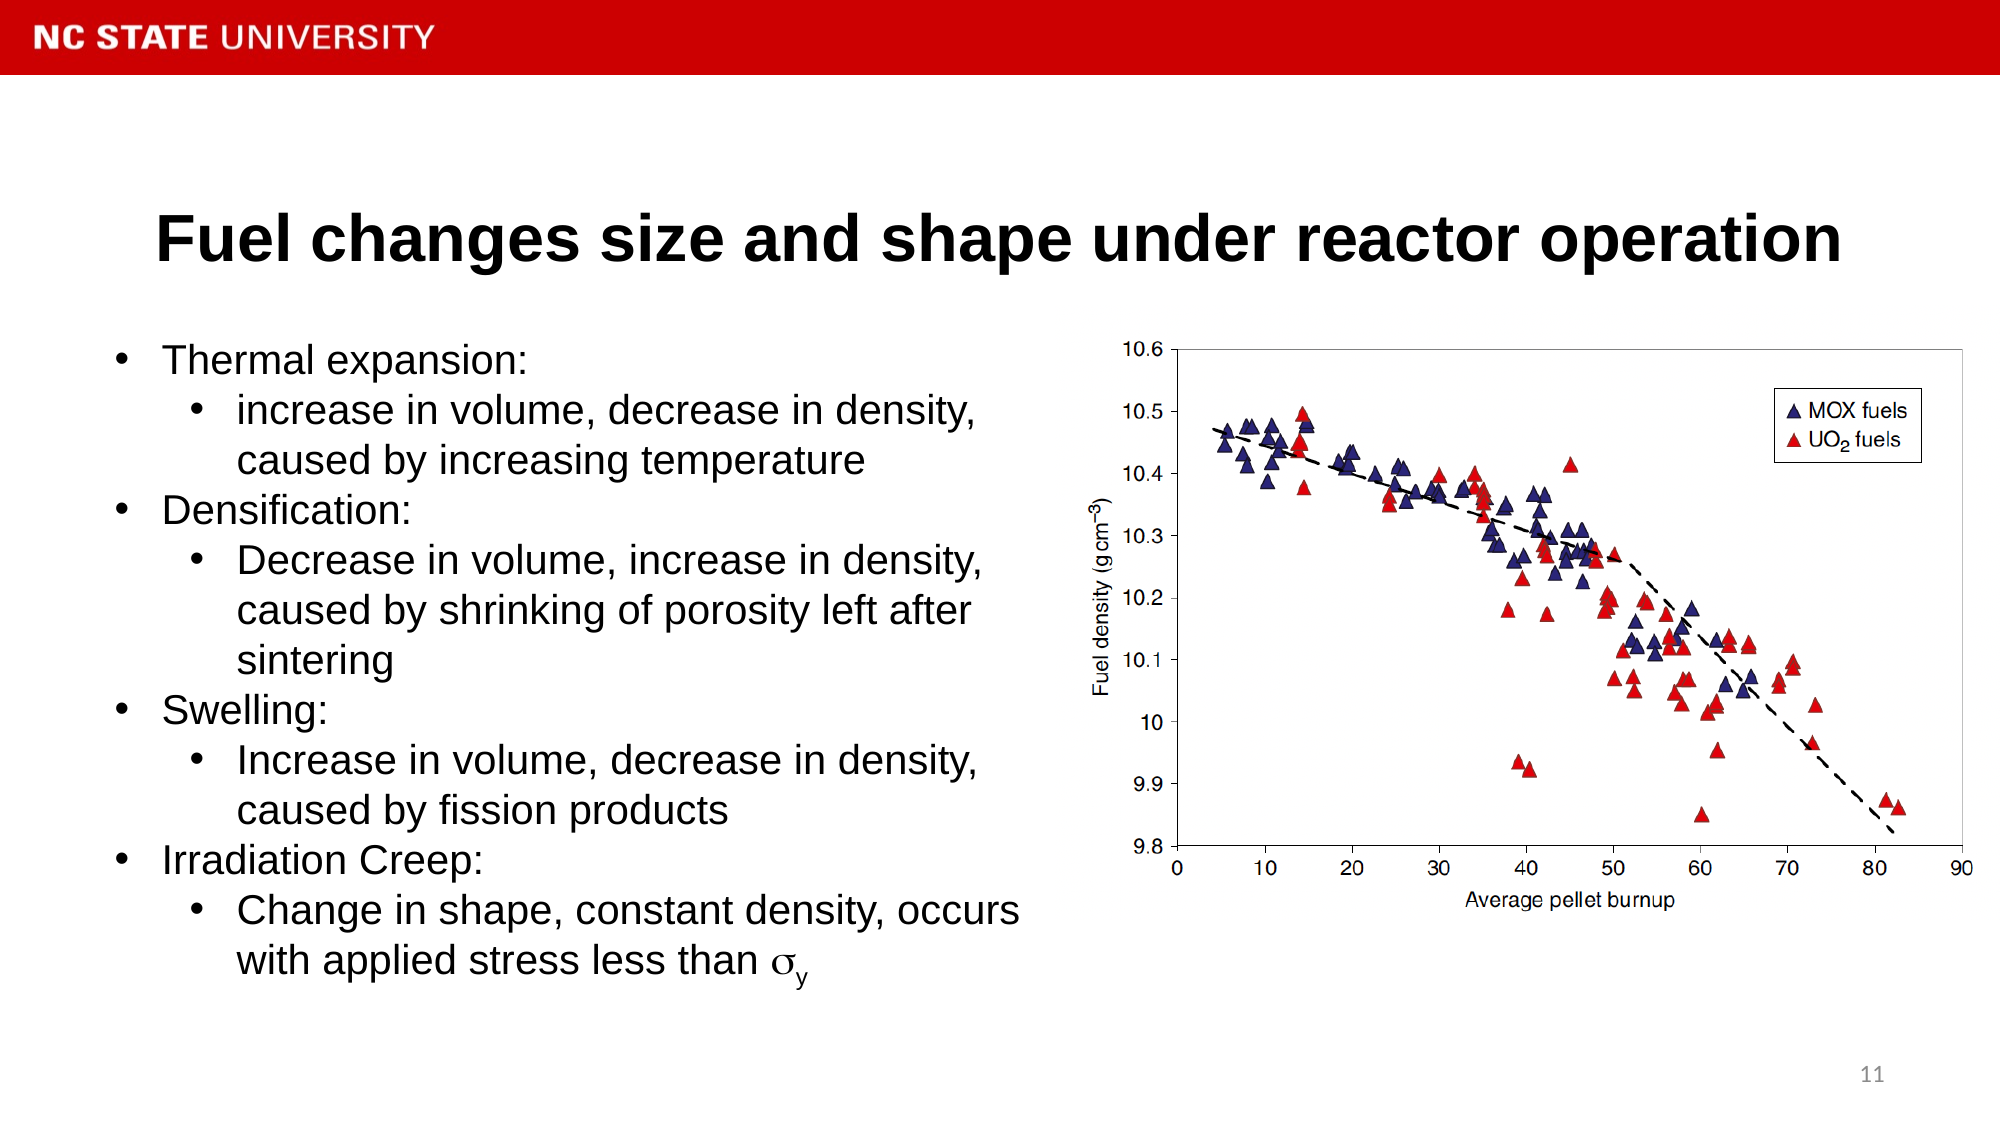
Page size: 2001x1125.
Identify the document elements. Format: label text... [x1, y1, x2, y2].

slide_number 11 [1433, 1042, 1900, 1103]
picture [0, 0, 2000, 75]
title Fuel changes size and shape under reactor operation [99, 147, 1900, 323]
text_box Thermal expansion: increase in volume, decrease in density, caused by increasing temperature Densification: Decrease in volume, increase in density, caused by shrinking of porosity left after sintering Swelling: Increase in volume, decrease in density, caused by fission products Irradiation Creep: Change in shape, constant density, occurs with applied stress less than sy [99, 325, 1045, 998]
picture [1054, 305, 2000, 921]
